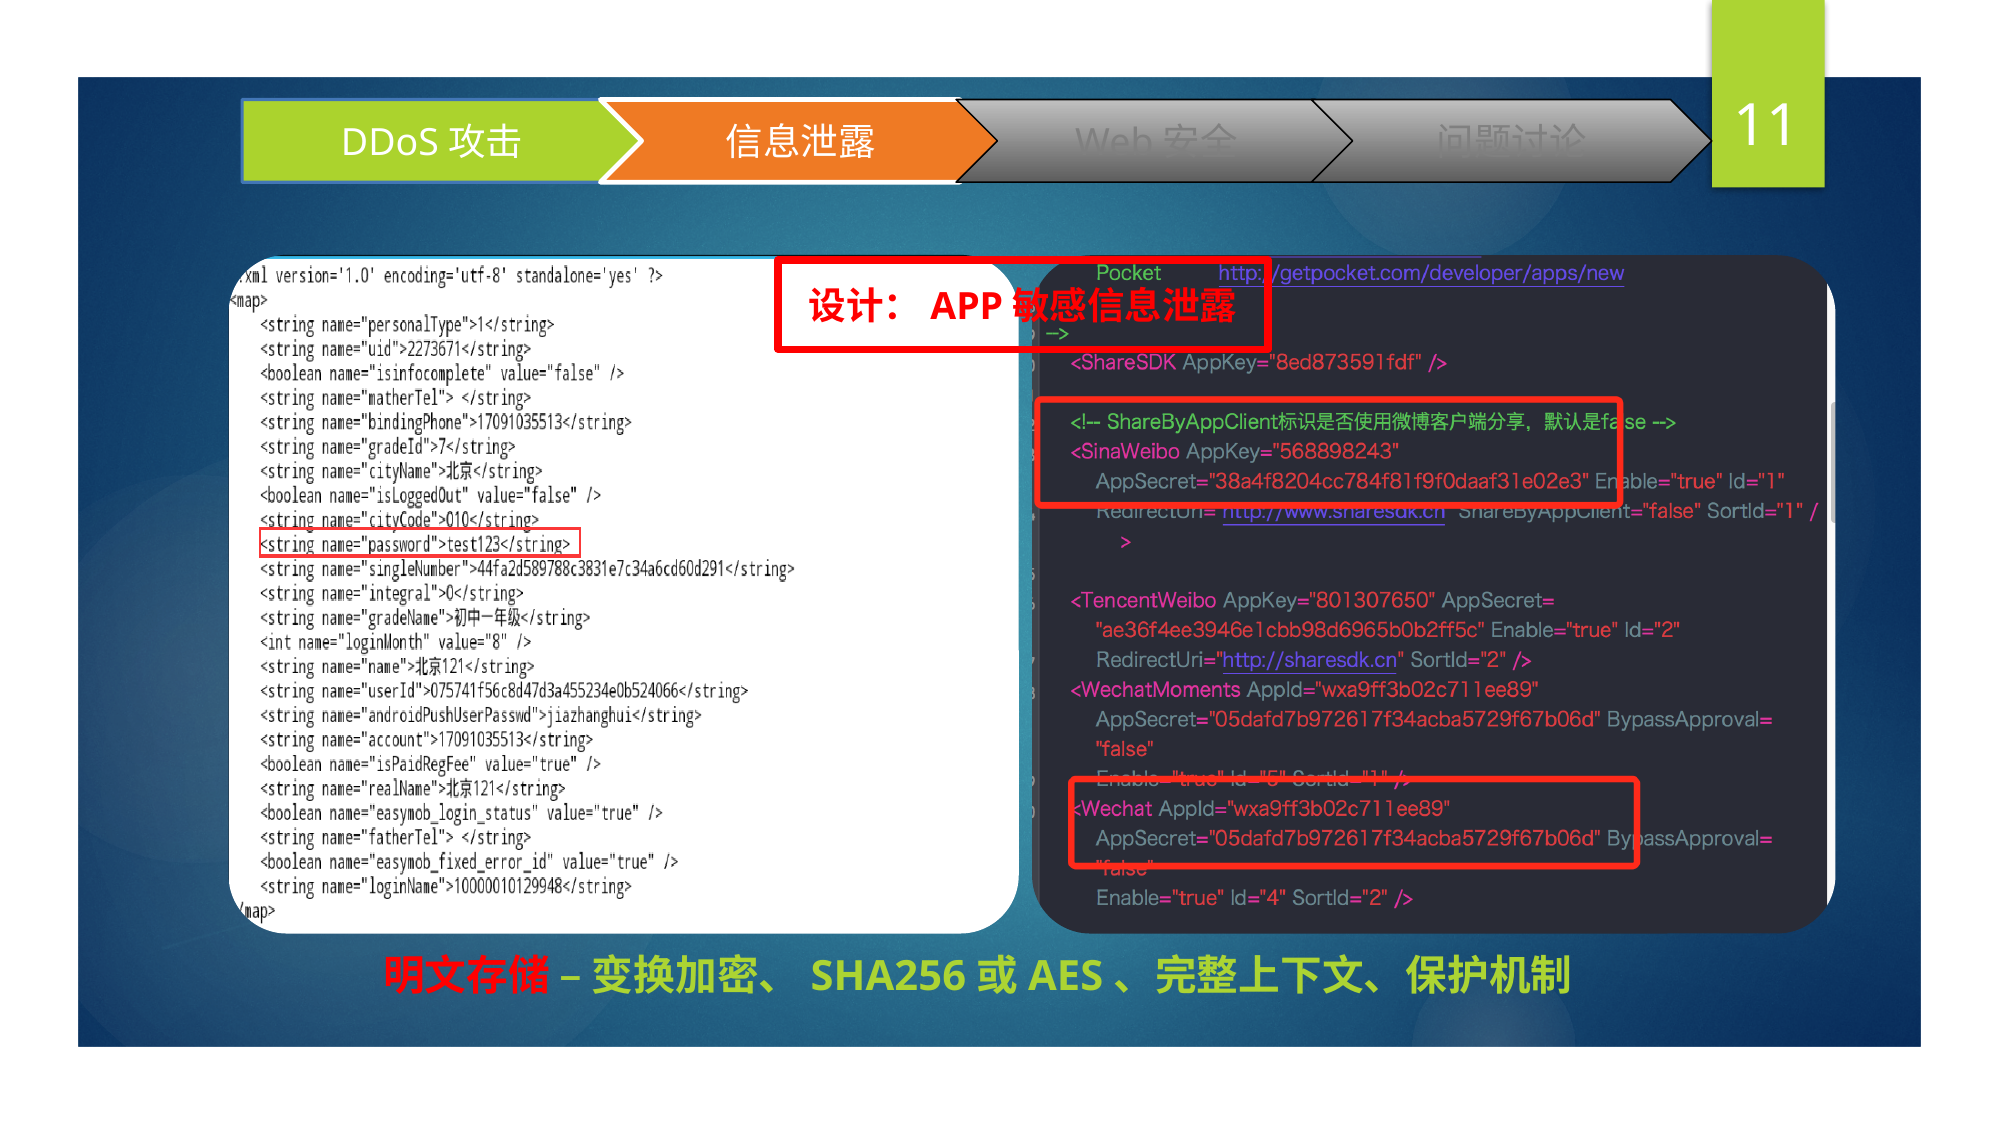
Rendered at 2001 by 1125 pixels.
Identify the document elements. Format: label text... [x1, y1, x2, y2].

text_box 明文存储 – 变换加密、SHA256或AES、完整上下文、保护机制 [310, 941, 1646, 1007]
picture [1031, 254, 1836, 934]
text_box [241, 99, 1713, 183]
slide_number 11 [1698, 48, 1836, 174]
picture [228, 254, 1019, 934]
